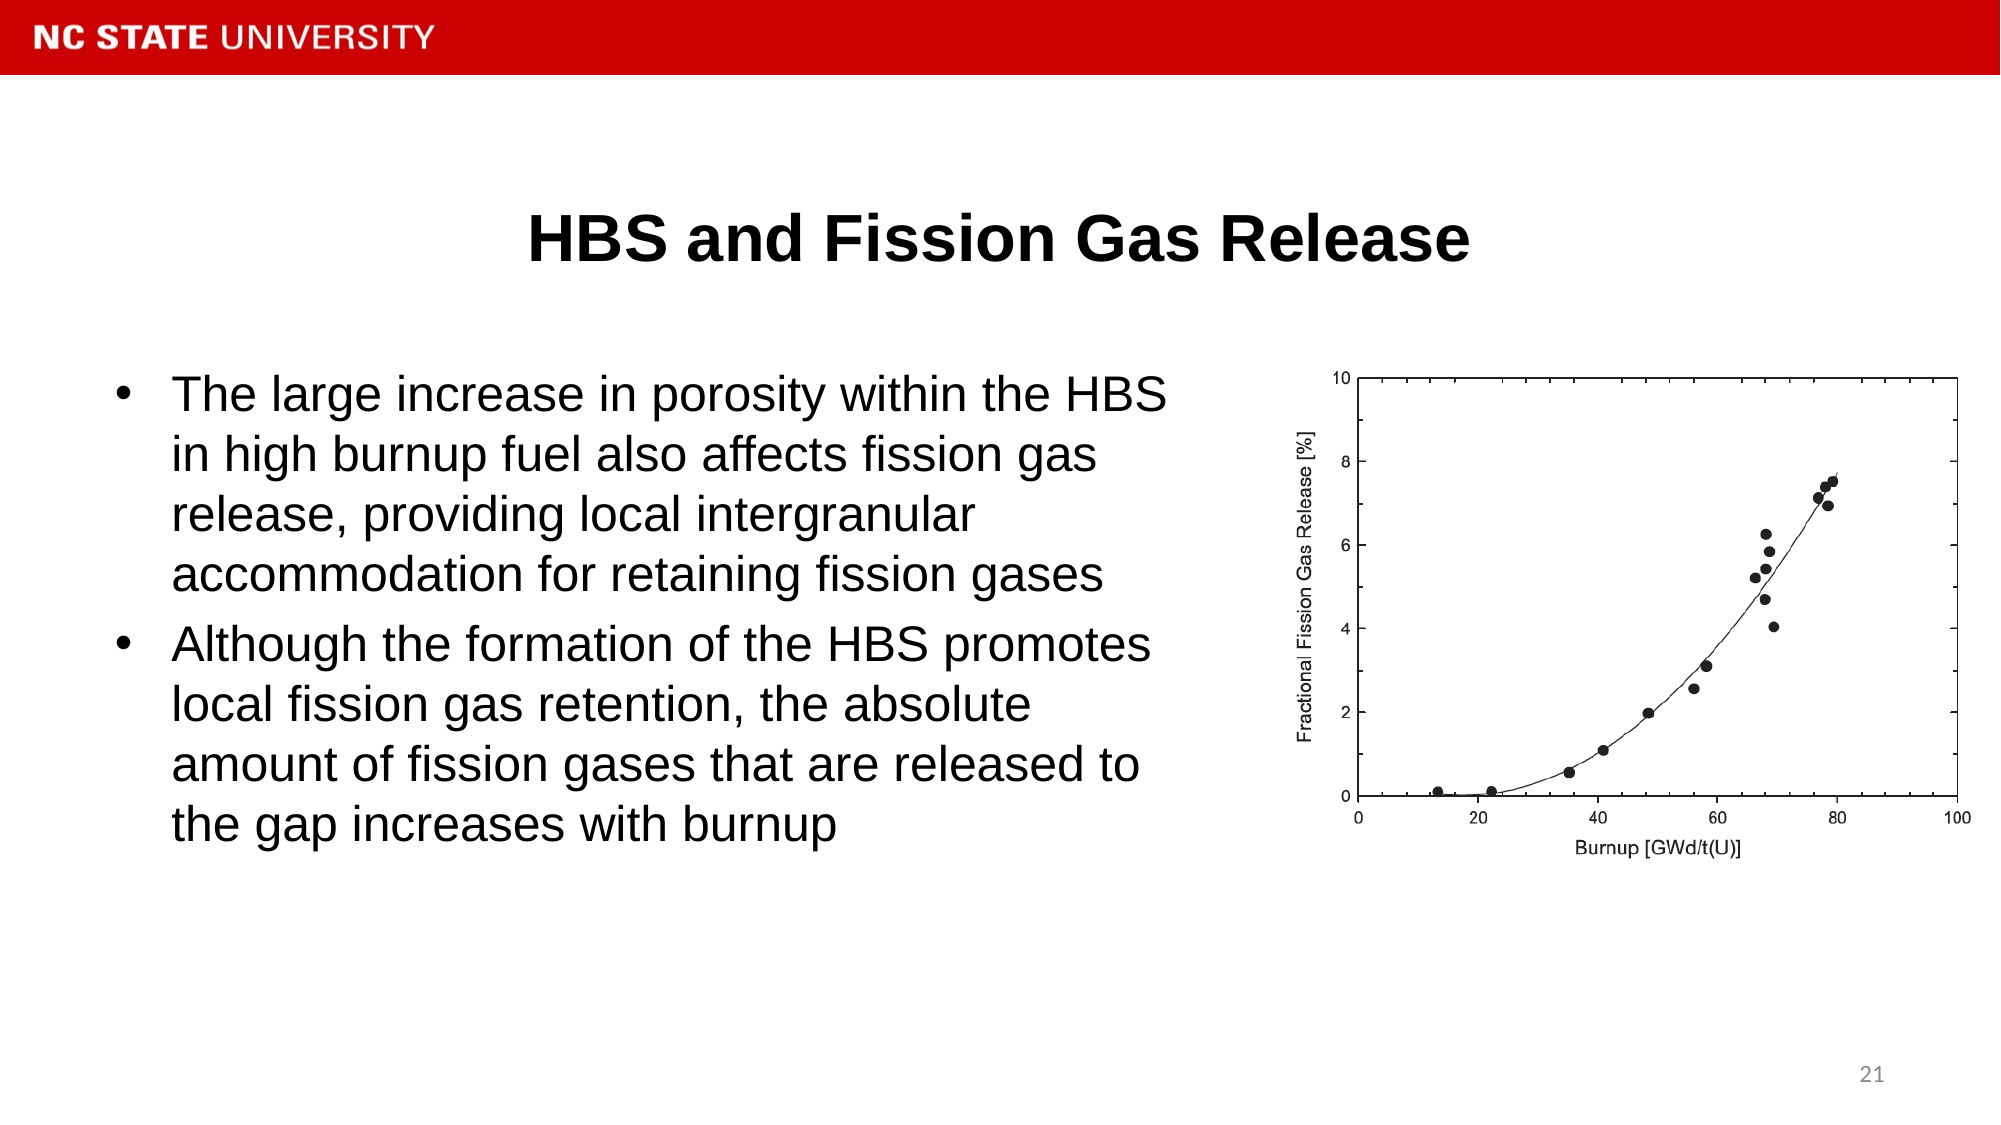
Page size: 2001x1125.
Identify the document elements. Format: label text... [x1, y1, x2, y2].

title HBS and Fission Gas Release [99, 147, 1900, 323]
picture [0, 0, 2000, 75]
list The large increase in porosity within the HBS in high burnup fuel also affects fission gas release, providing local intergranular accommodation for retaining fission gases Although the formation of the HBS promotes local fission gas retention, the absolute amount of fission gases that are released to the gap increases with burnup [99, 354, 1204, 1005]
slide_number 21 [1433, 1042, 1900, 1103]
picture [1260, 340, 1989, 870]
